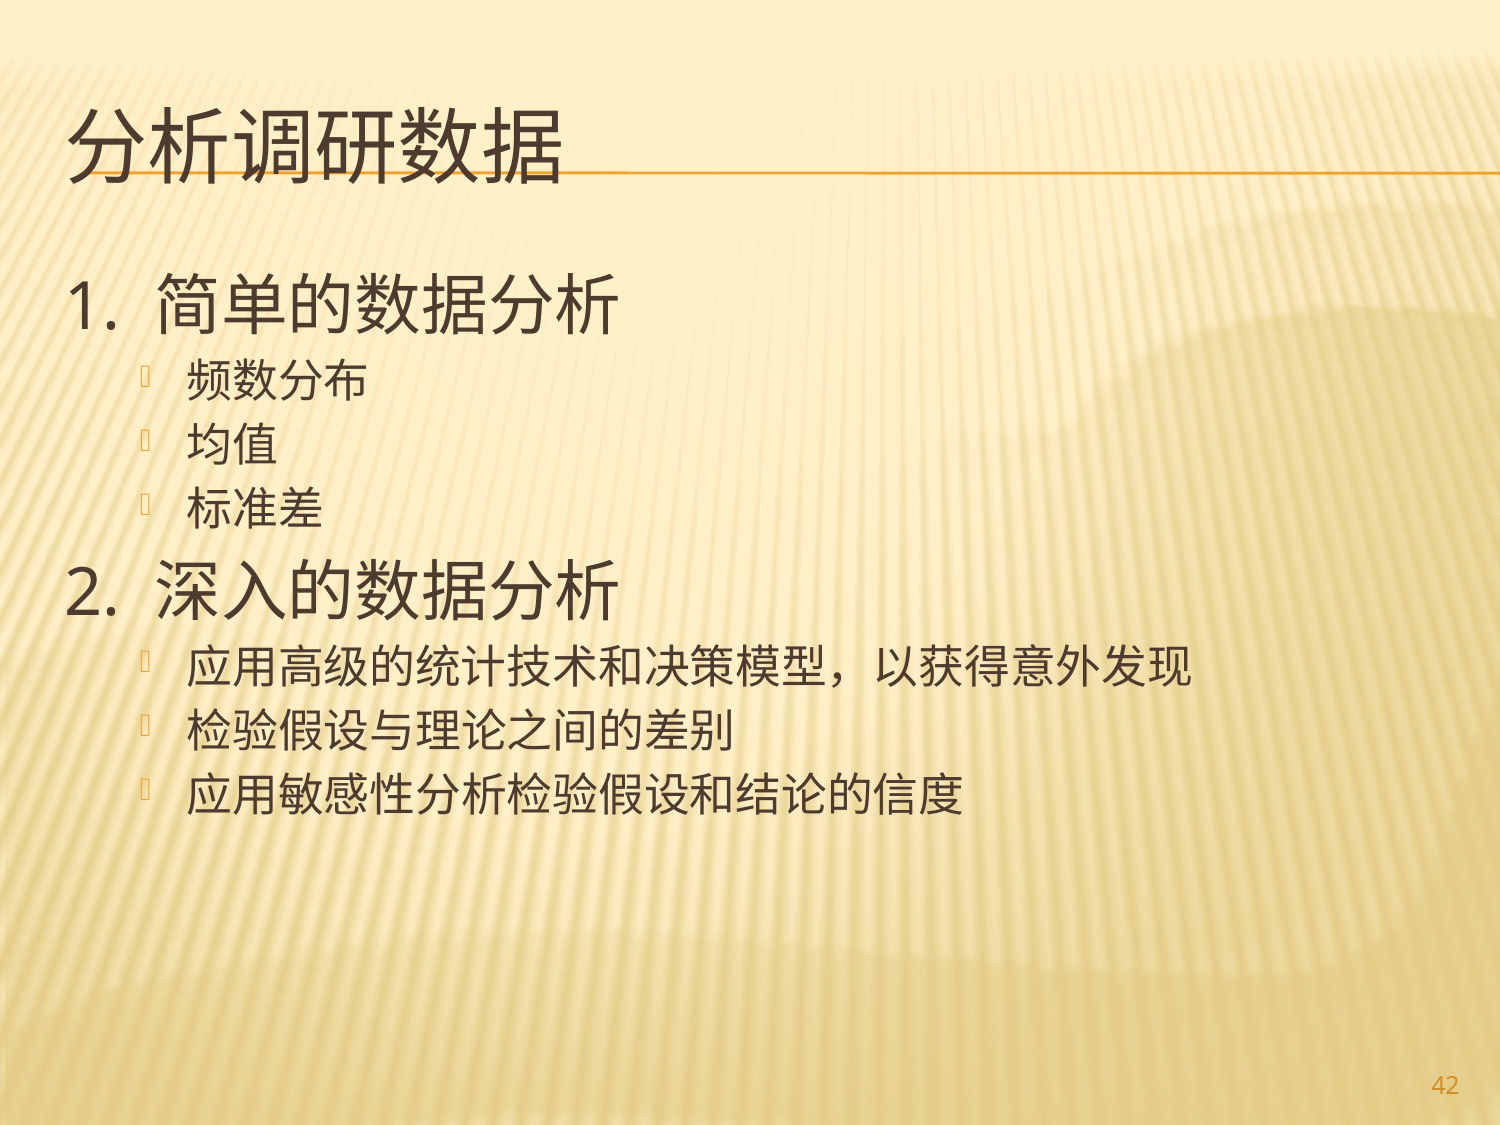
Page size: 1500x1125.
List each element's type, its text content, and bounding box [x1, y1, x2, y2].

slide_number 42 [1350, 1061, 1475, 1103]
list 1. 简单的数据分析 频数分布 均值 标准差 2. 深入的数据分析 应用高级的统计技术和决策模型，以获得意外发现 检验假设与理论之间的差别 应用敏感性分析检验假设和结论的信度 [50, 255, 1475, 929]
title 分析调研数据 [50, 75, 1475, 213]
